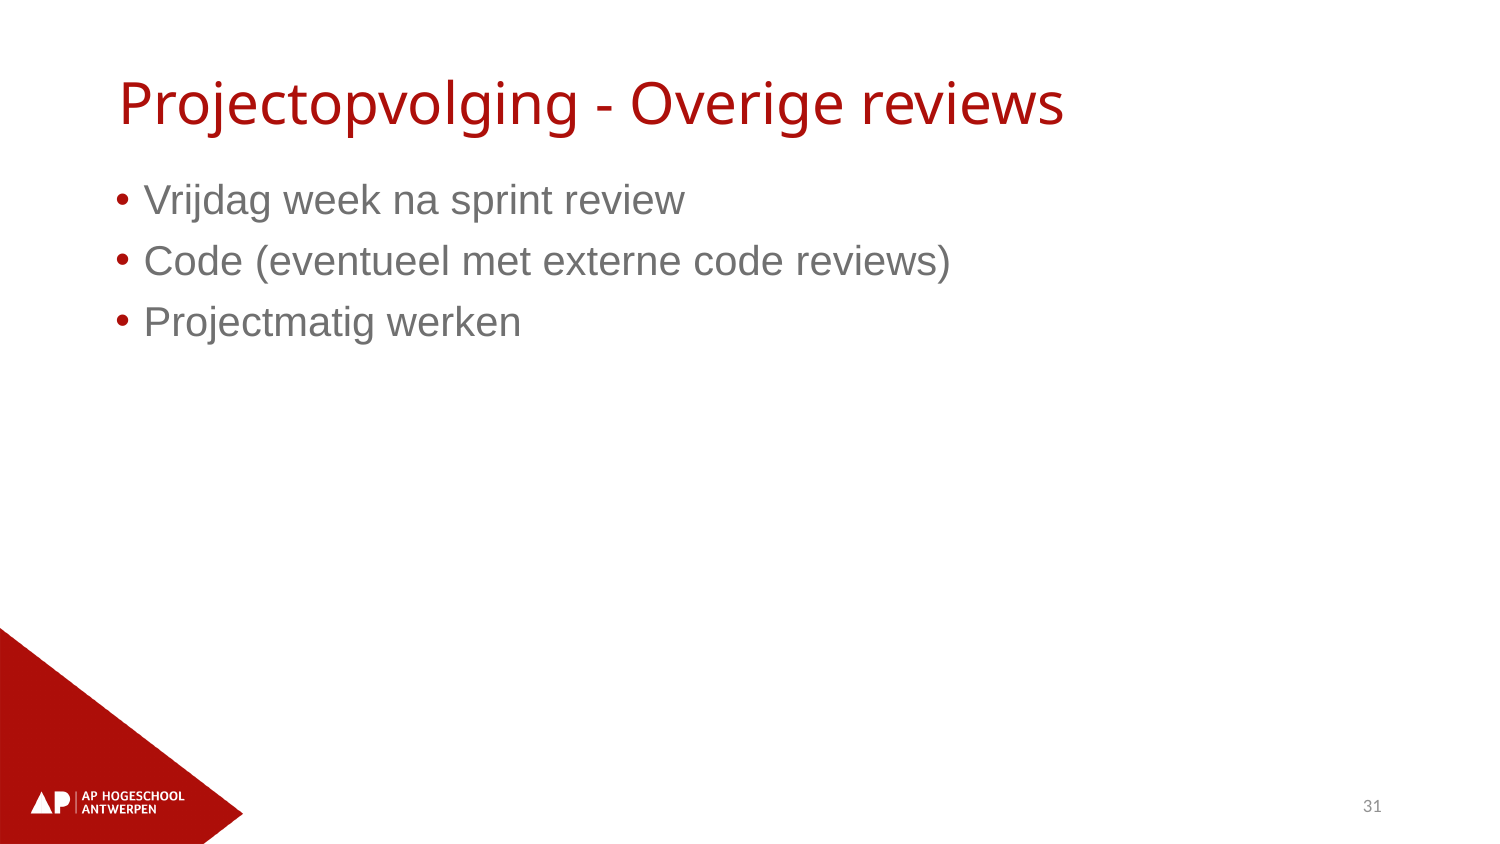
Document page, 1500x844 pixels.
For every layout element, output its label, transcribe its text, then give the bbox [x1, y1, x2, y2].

list Vrijdag week na sprint review Code (eventueel met externe code reviews) Projectmatig werken [100, 171, 1462, 772]
slide_number 31 [1263, 782, 1397, 827]
picture [0, 623, 246, 844]
title Projectopvolging - Overige reviews [103, 66, 1397, 141]
